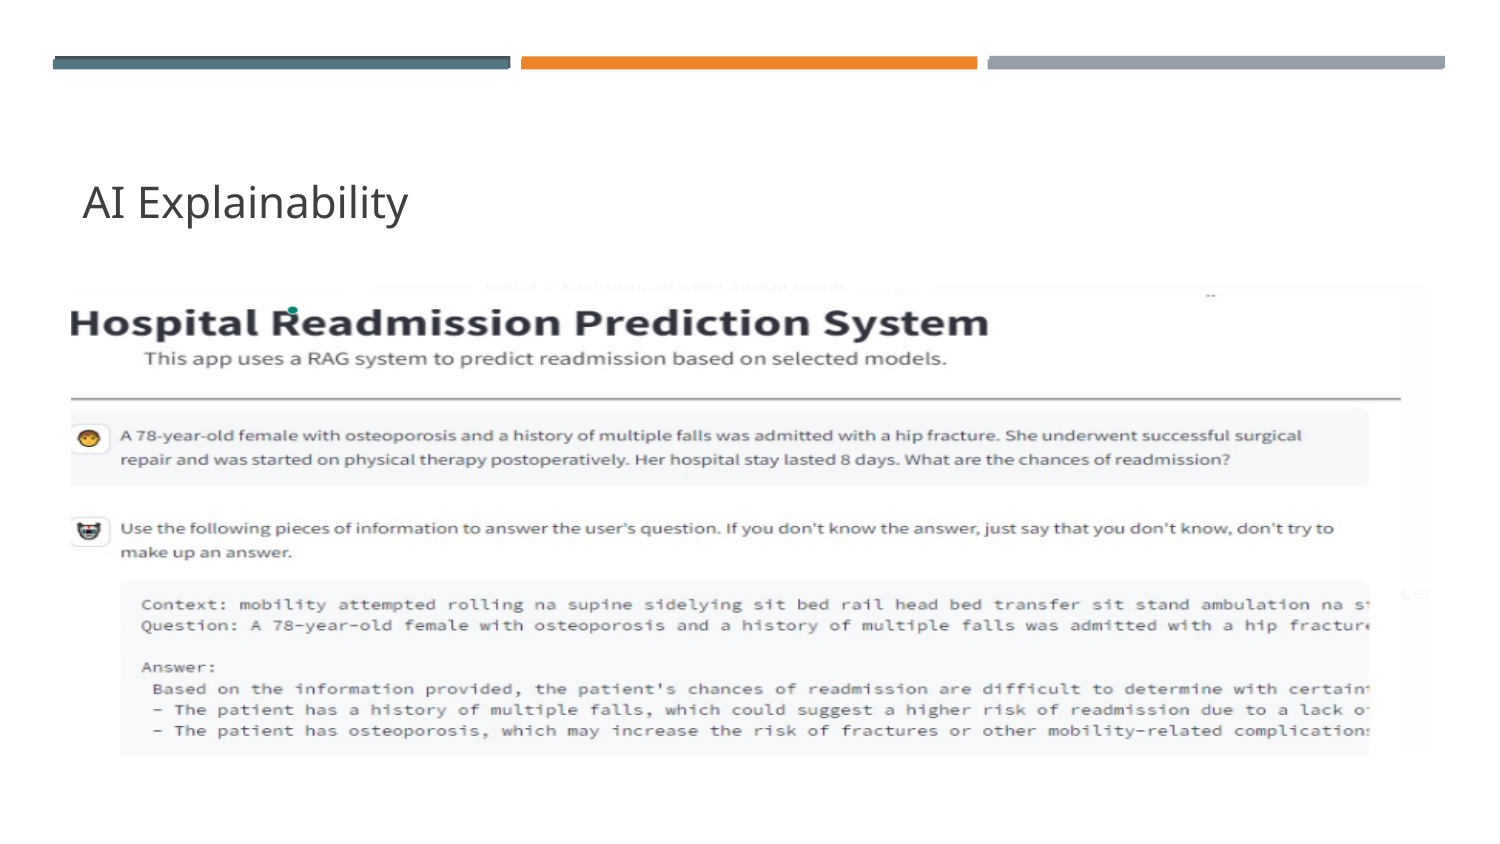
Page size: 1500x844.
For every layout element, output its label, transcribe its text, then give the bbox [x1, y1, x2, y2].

picture [71, 267, 1429, 756]
title AI Explainability [71, 86, 1429, 233]
